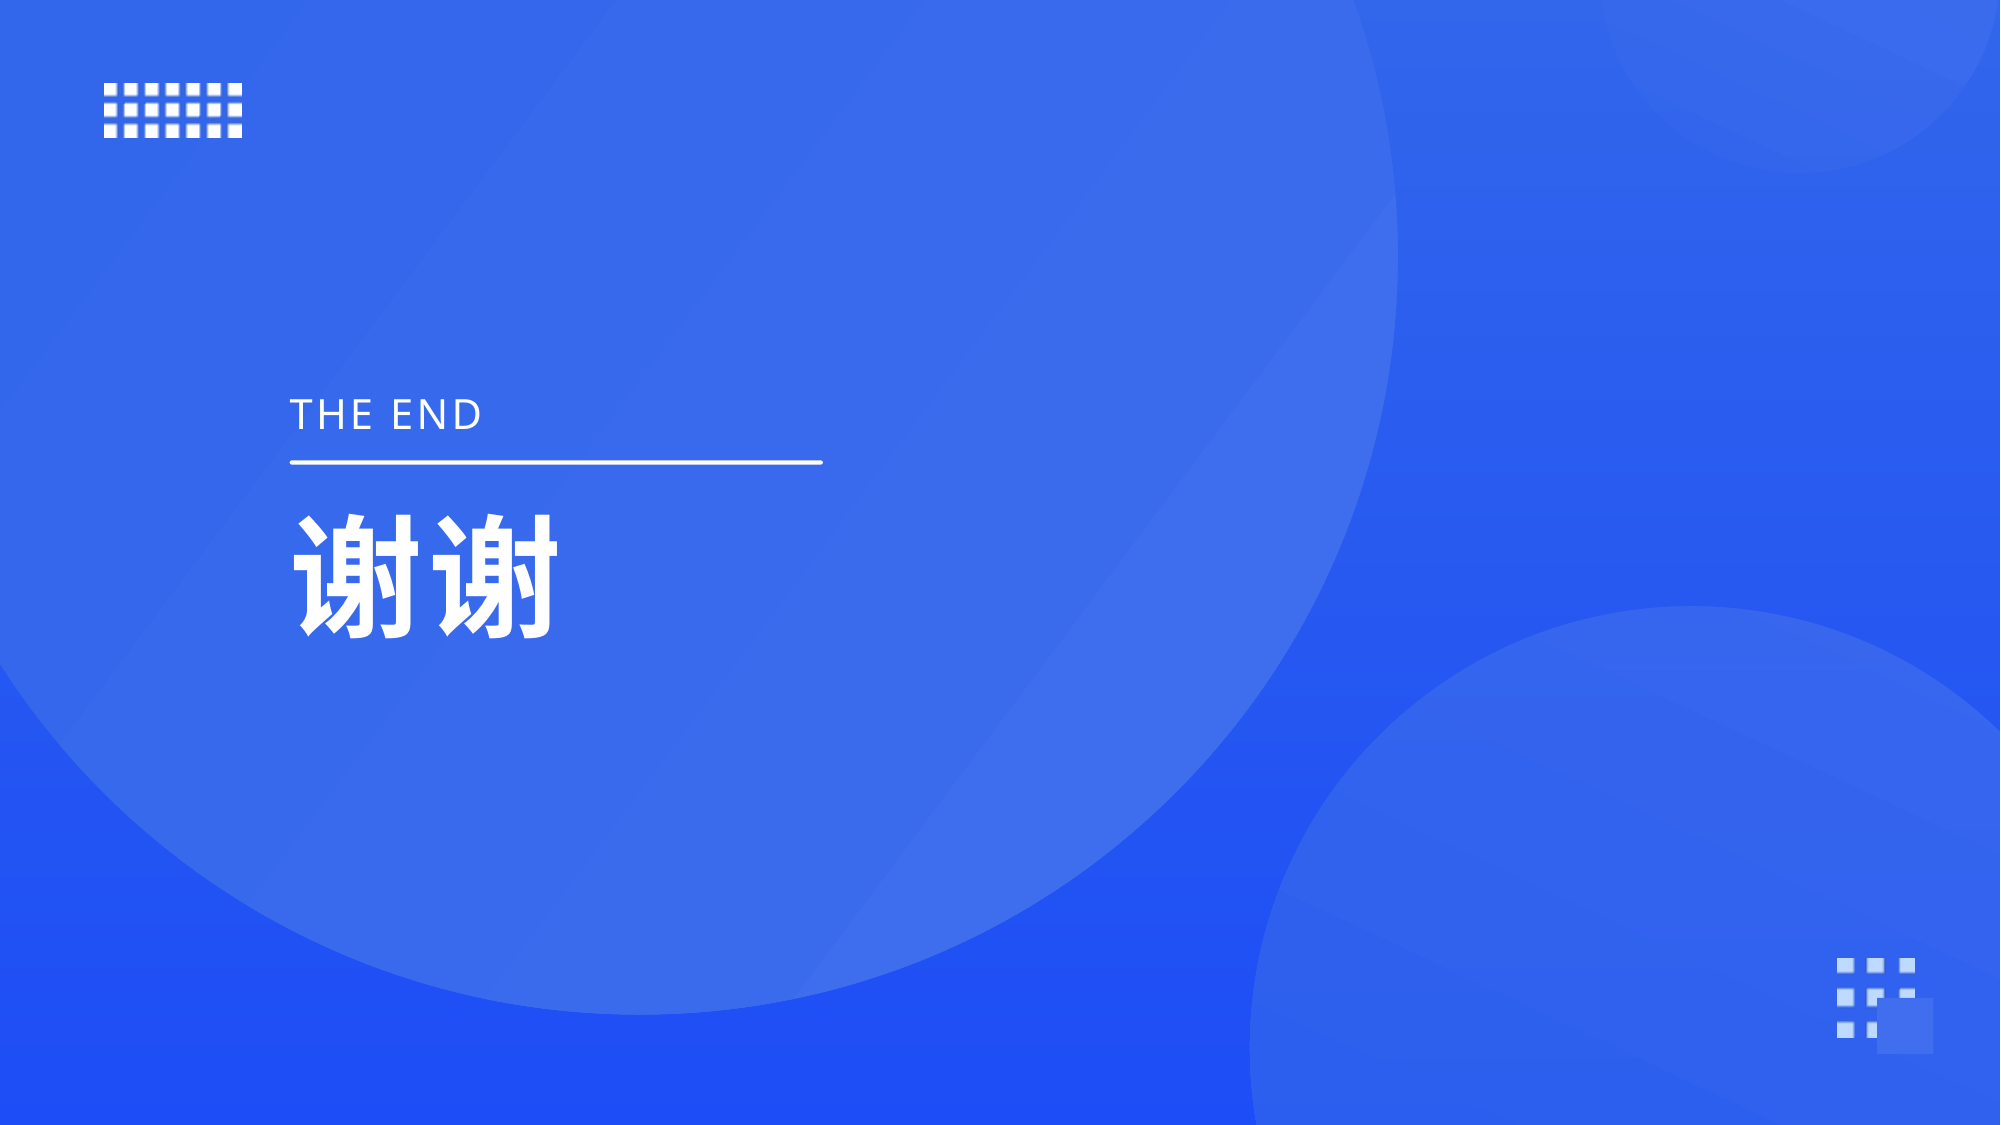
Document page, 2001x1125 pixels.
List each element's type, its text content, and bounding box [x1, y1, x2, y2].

picture [104, 83, 242, 138]
subtitle THE END [289, 375, 903, 525]
title 谢谢 [289, 487, 1353, 750]
picture [1837, 958, 1915, 1038]
